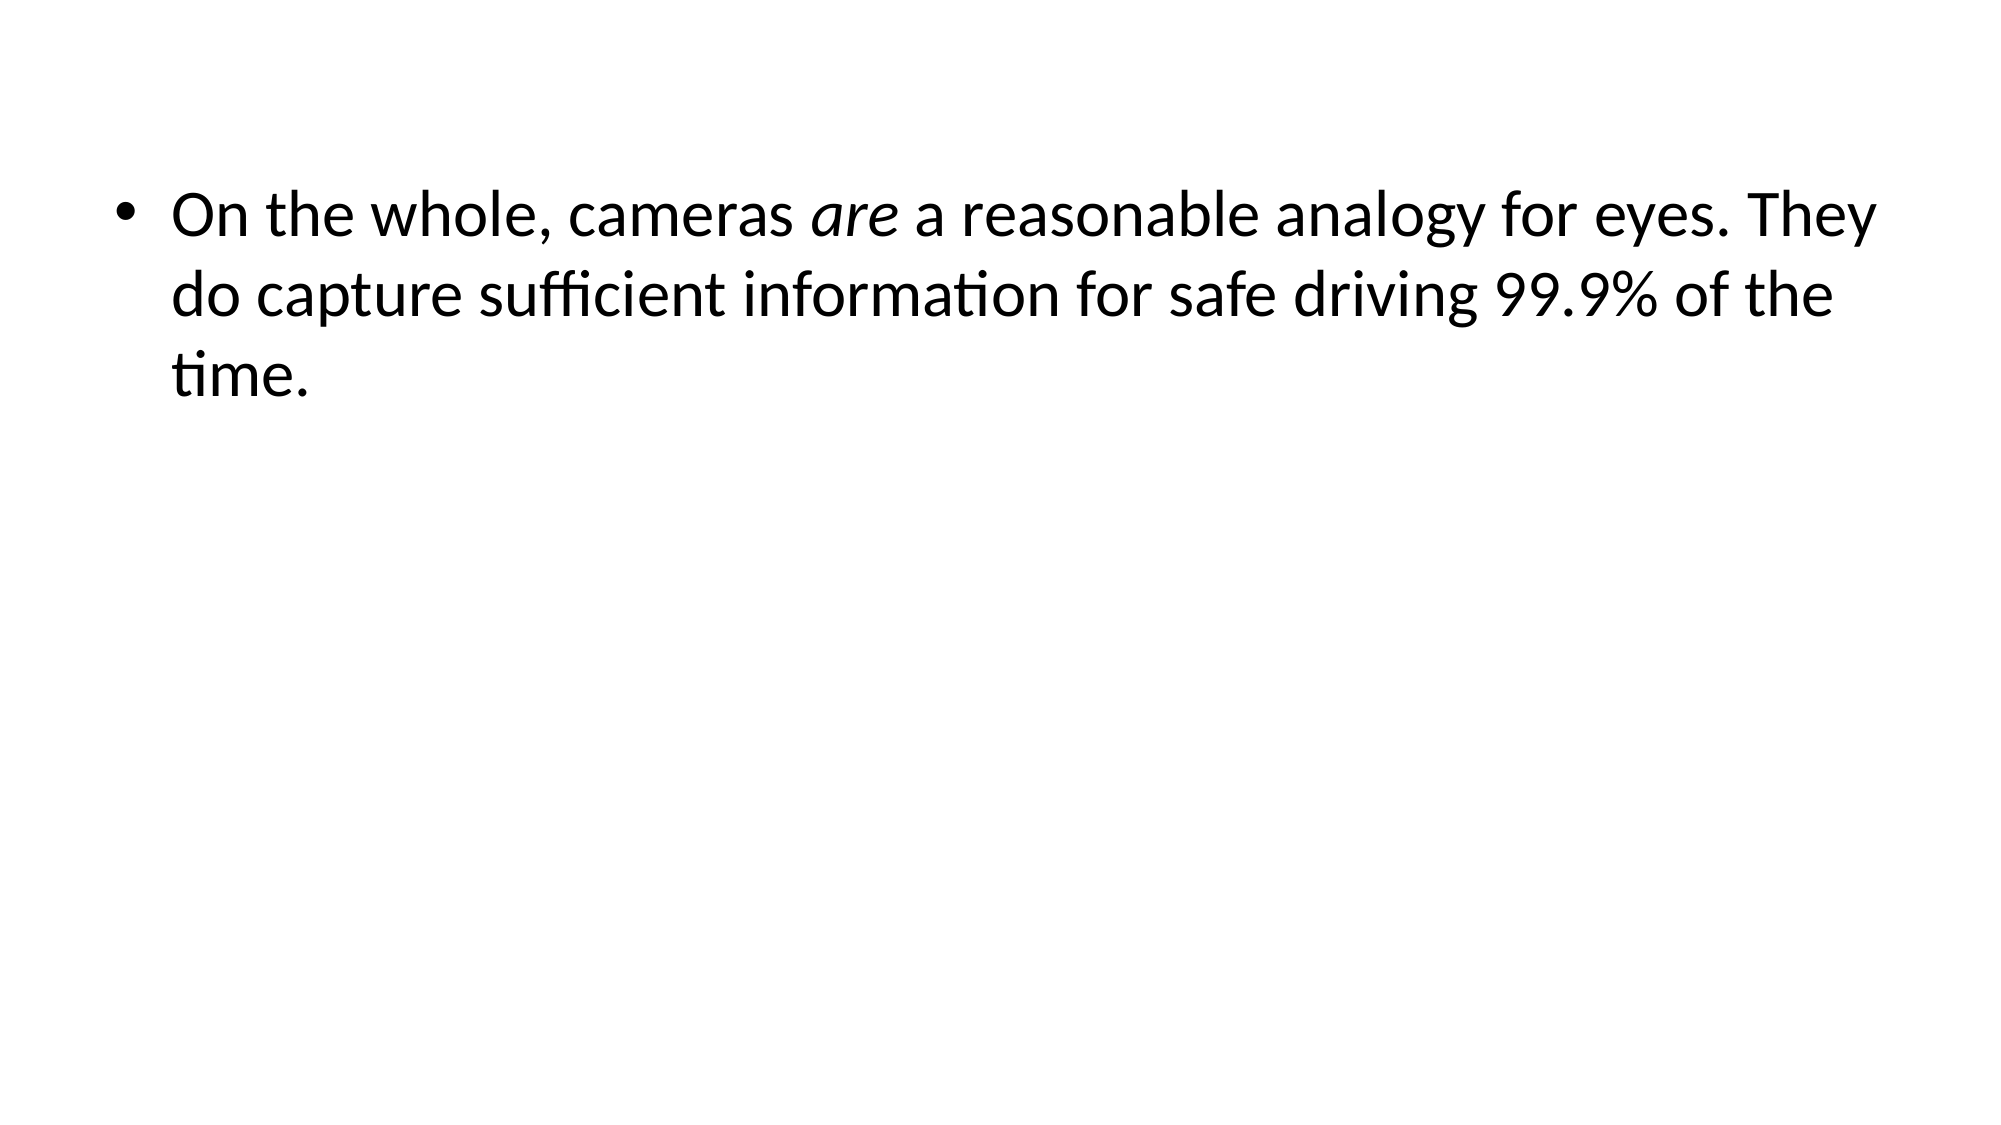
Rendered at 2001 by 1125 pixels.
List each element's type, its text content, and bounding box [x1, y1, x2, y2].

list On the whole, cameras are a reasonable analogy for eyes. They do capture sufficient information for safe driving 99.9% of the time. [99, 162, 1900, 1005]
